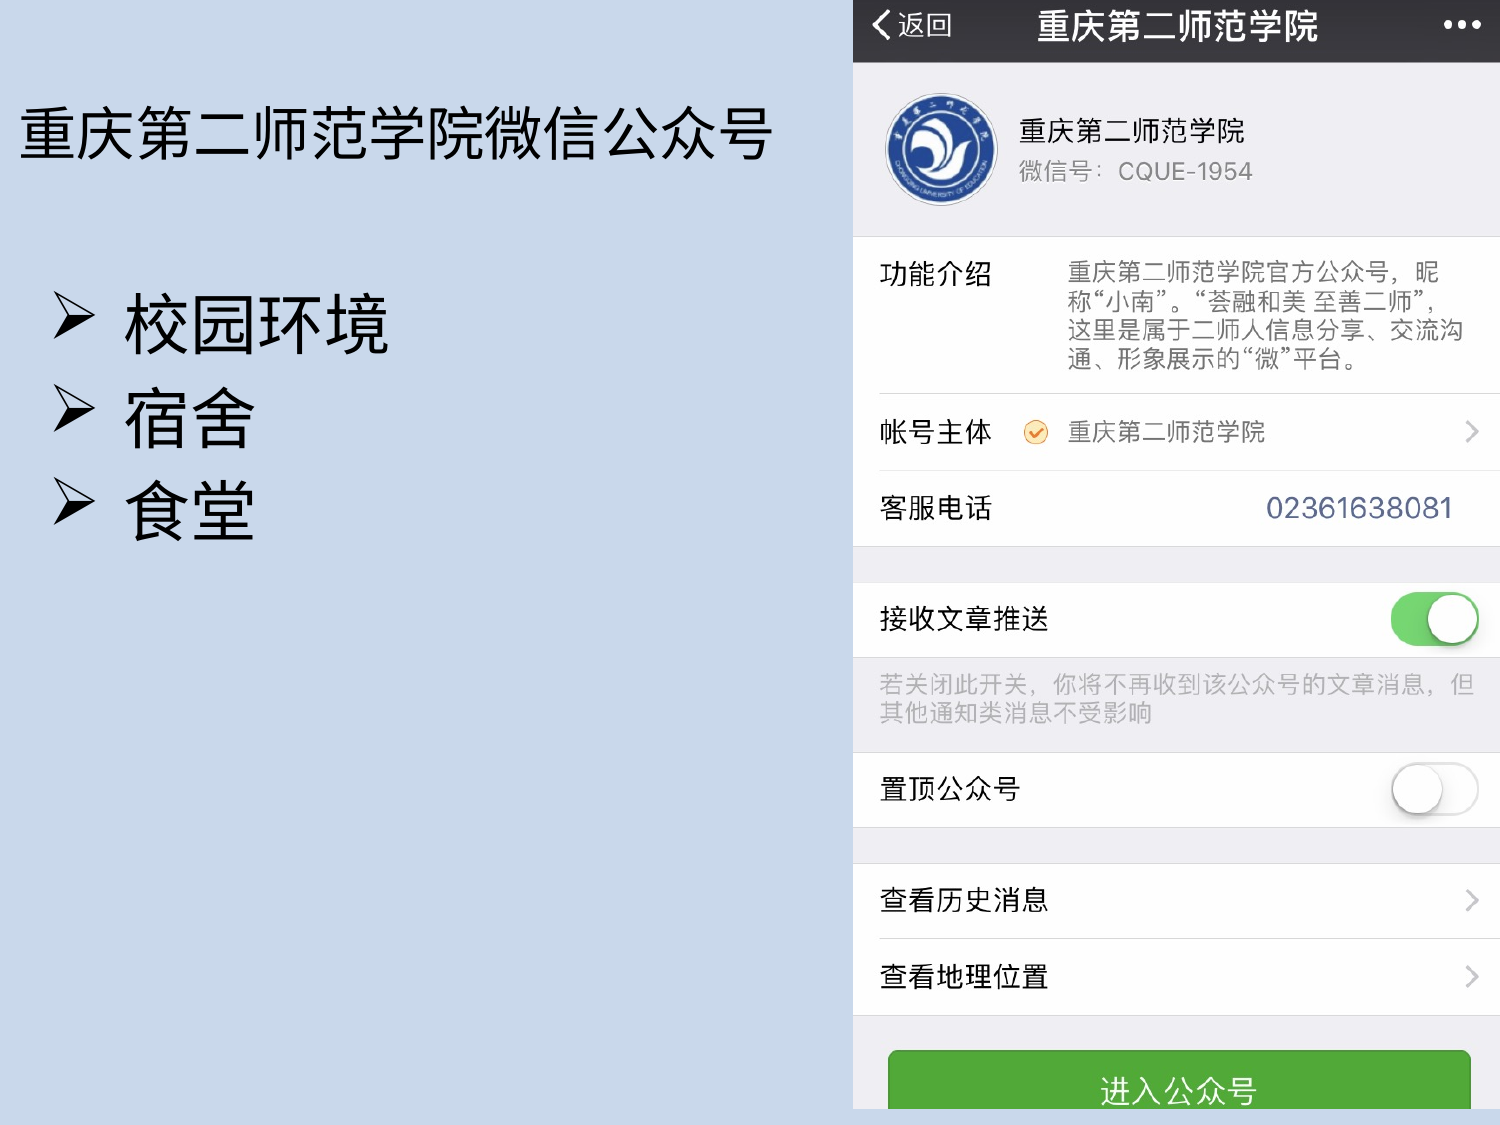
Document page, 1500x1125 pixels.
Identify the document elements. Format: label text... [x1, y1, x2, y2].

text_box 校园环境 宿舍 食堂 [34, 275, 613, 558]
text_box 重庆第二师范学院微信公众号 [4, 90, 848, 175]
picture [853, 0, 1500, 1109]
